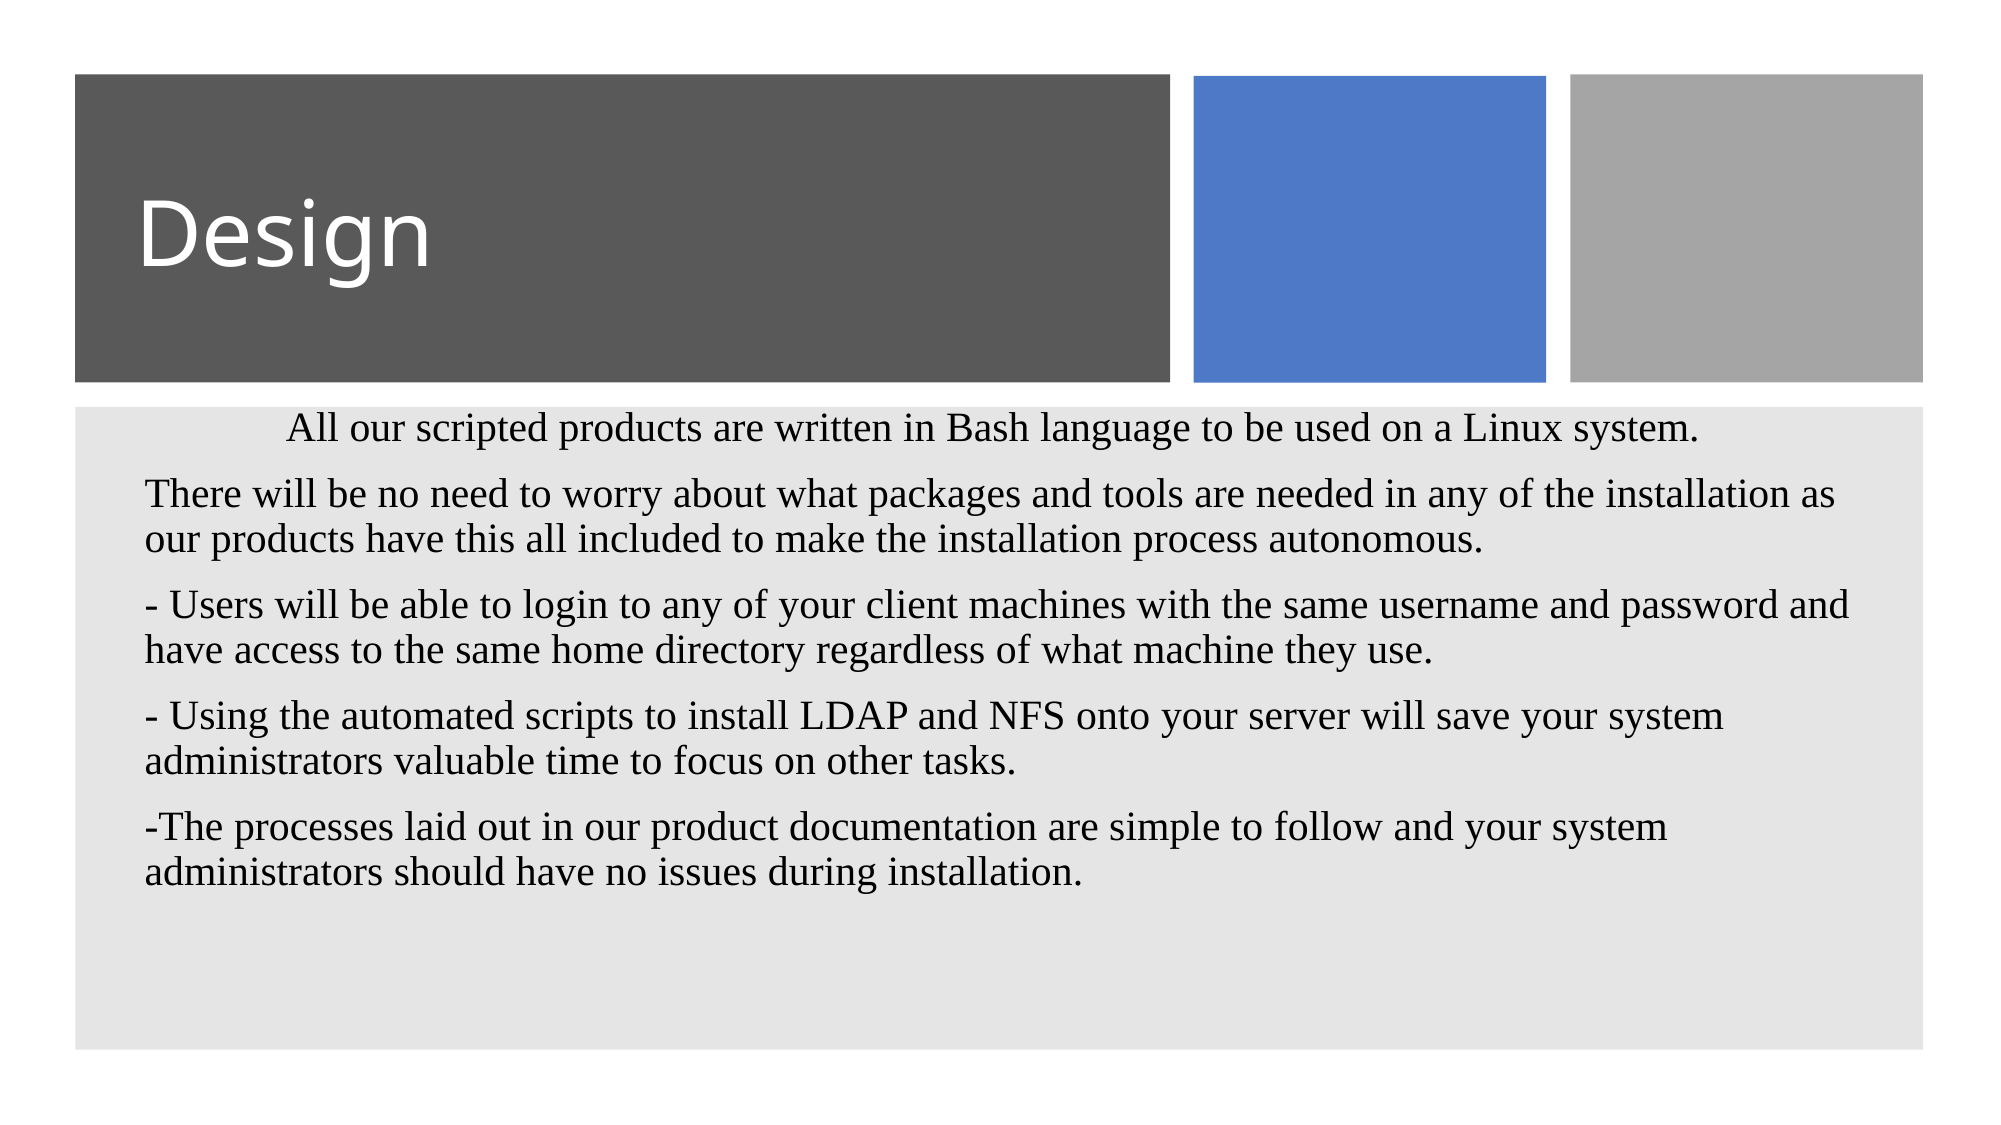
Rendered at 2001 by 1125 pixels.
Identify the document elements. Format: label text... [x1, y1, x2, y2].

text_box [1193, 75, 1547, 384]
list All our scripted products are written in Bash language to be used on a Linux system. There will be no need to worry about what packages and tools are needed in any of the installation as our products have this all included to make the installation process autonomous. - Users will be able to login to any of your client machines with the same username and password and have access to the same home directory regardless of what machine they use. - Using the automated scripts to install LDAP and NFS onto your server will save your system administrators valuable time to focus on other tasks. -The processes laid out in our product documentation are simple to follow and your system administrators should have no issues during installation. [129, 459, 1868, 998]
text_box [1569, 73, 1924, 383]
text_box [74, 406, 1924, 1051]
title Design [120, 120, 1119, 354]
text_box [74, 73, 1171, 383]
